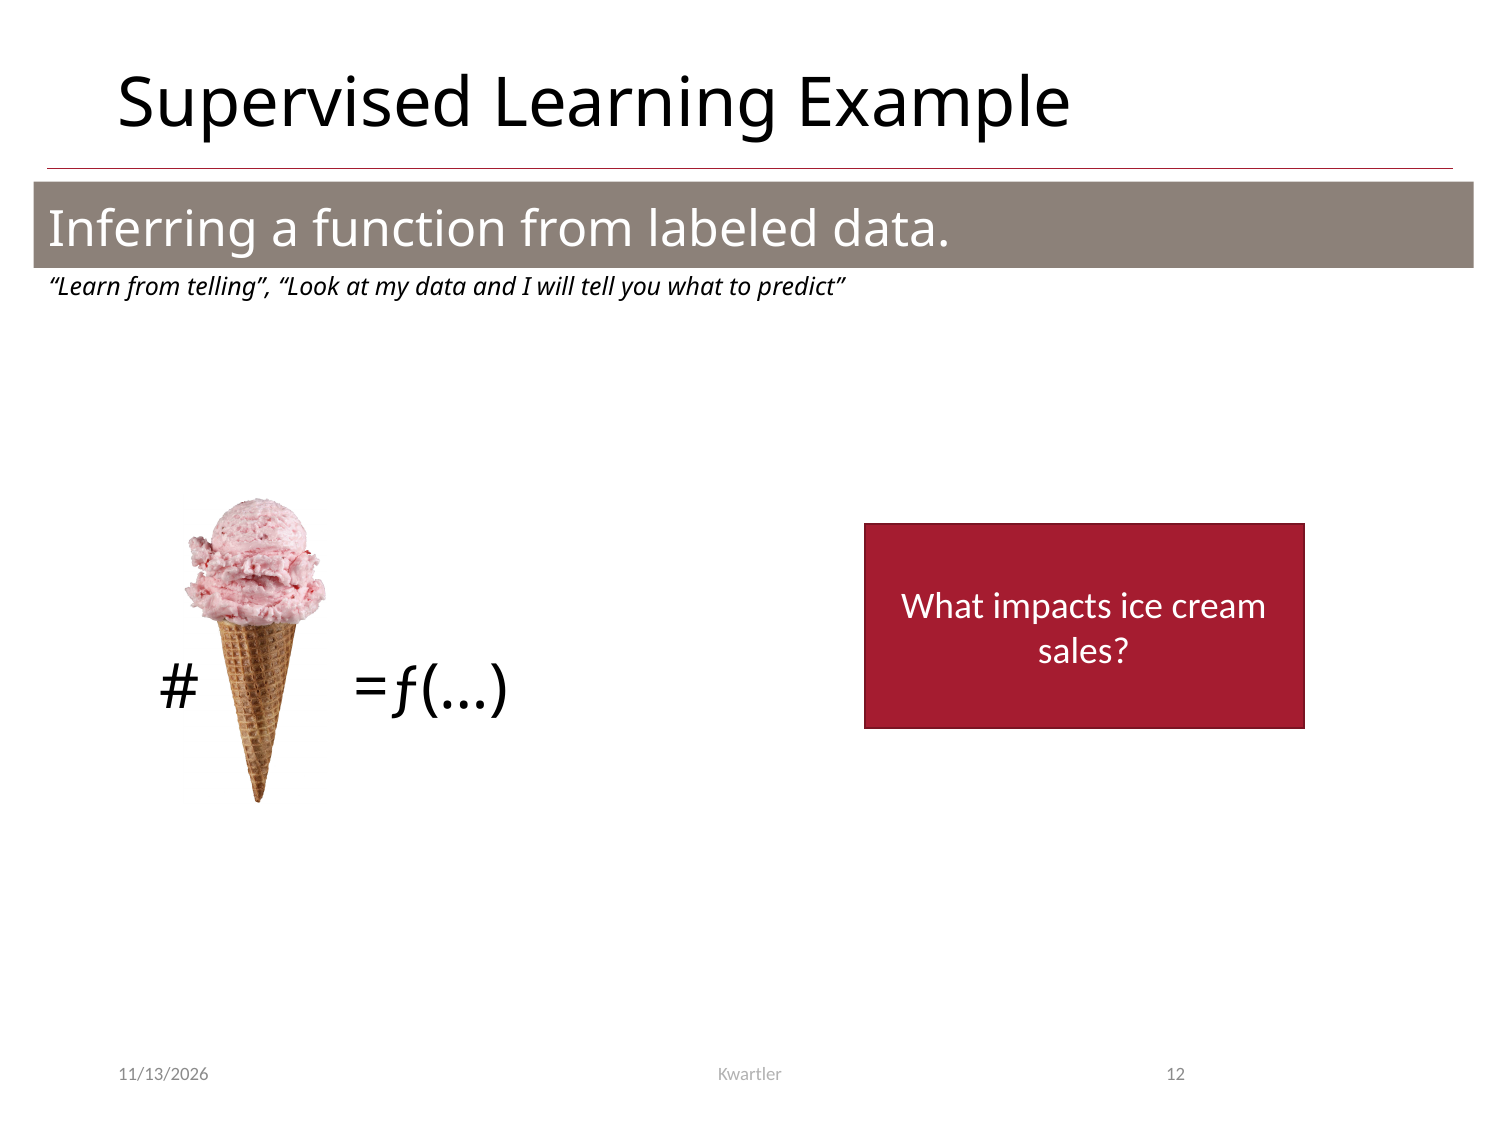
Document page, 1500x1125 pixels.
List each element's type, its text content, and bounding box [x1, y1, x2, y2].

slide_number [103, 1042, 441, 1103]
text_box What impacts ice cream sales? [864, 523, 1305, 729]
footer Kwartler [496, 1042, 1004, 1103]
text_box Inferring a function from labeled data. [33, 181, 1474, 255]
text_box “Learn from telling”, “Look at my data and I will tell you what to predict” [33, 255, 1474, 296]
picture [183, 494, 327, 804]
text_box # [144, 630, 183, 714]
slide_number 12 [1059, 1042, 1200, 1103]
text_box =ƒ(…) [338, 630, 577, 714]
title Supervised Learning Example [103, 59, 1397, 157]
